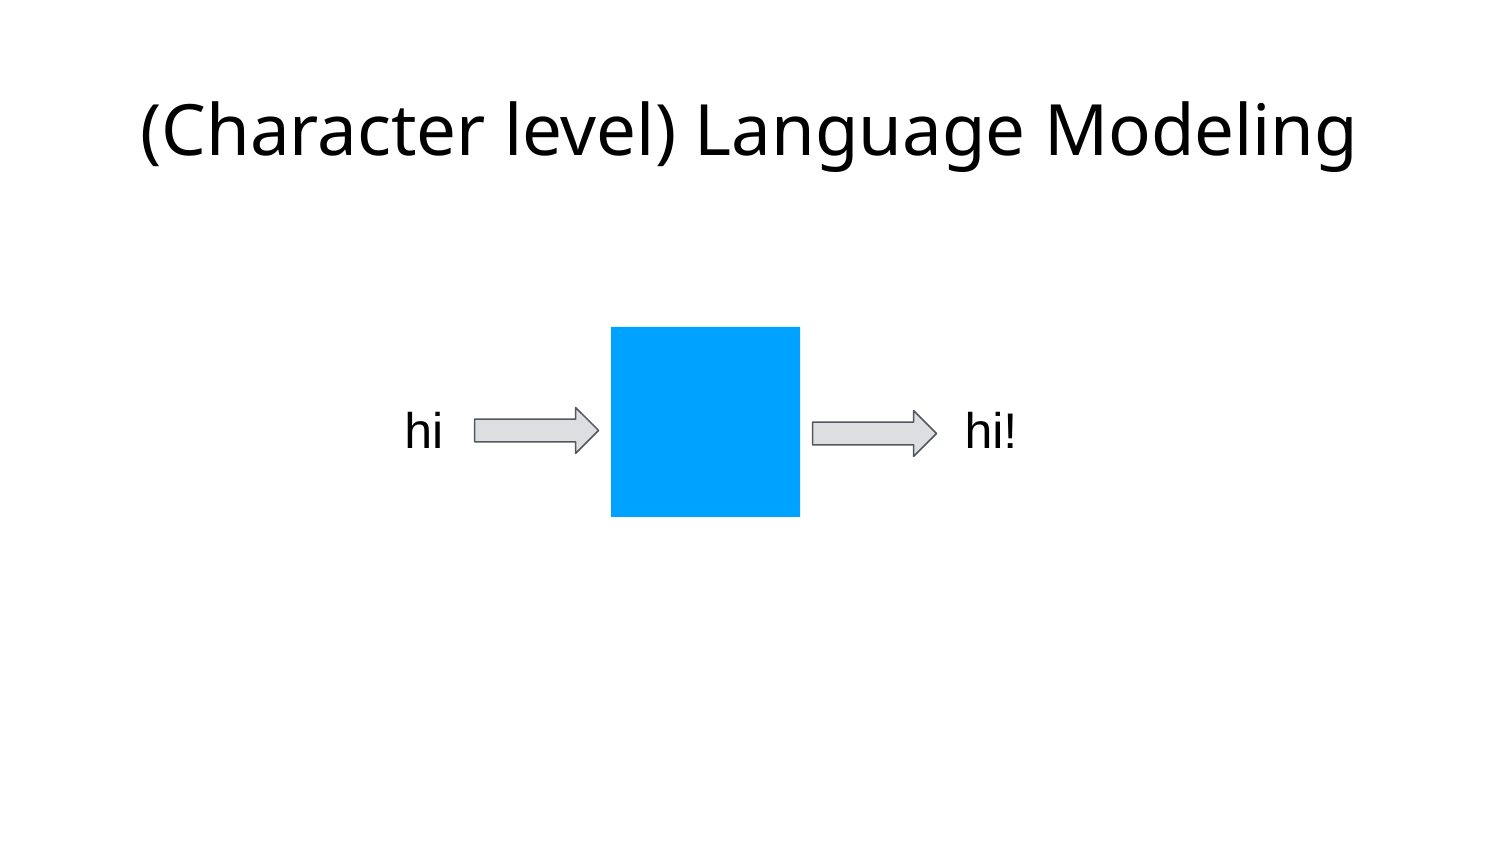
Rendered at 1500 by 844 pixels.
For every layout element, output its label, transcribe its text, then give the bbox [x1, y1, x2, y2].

text_box hi! [949, 383, 1096, 484]
text_box [812, 410, 937, 457]
title (Character level) Language Modeling [22, 21, 1478, 233]
text_box hi [389, 383, 465, 484]
text_box [611, 326, 801, 517]
text_box [474, 407, 599, 454]
